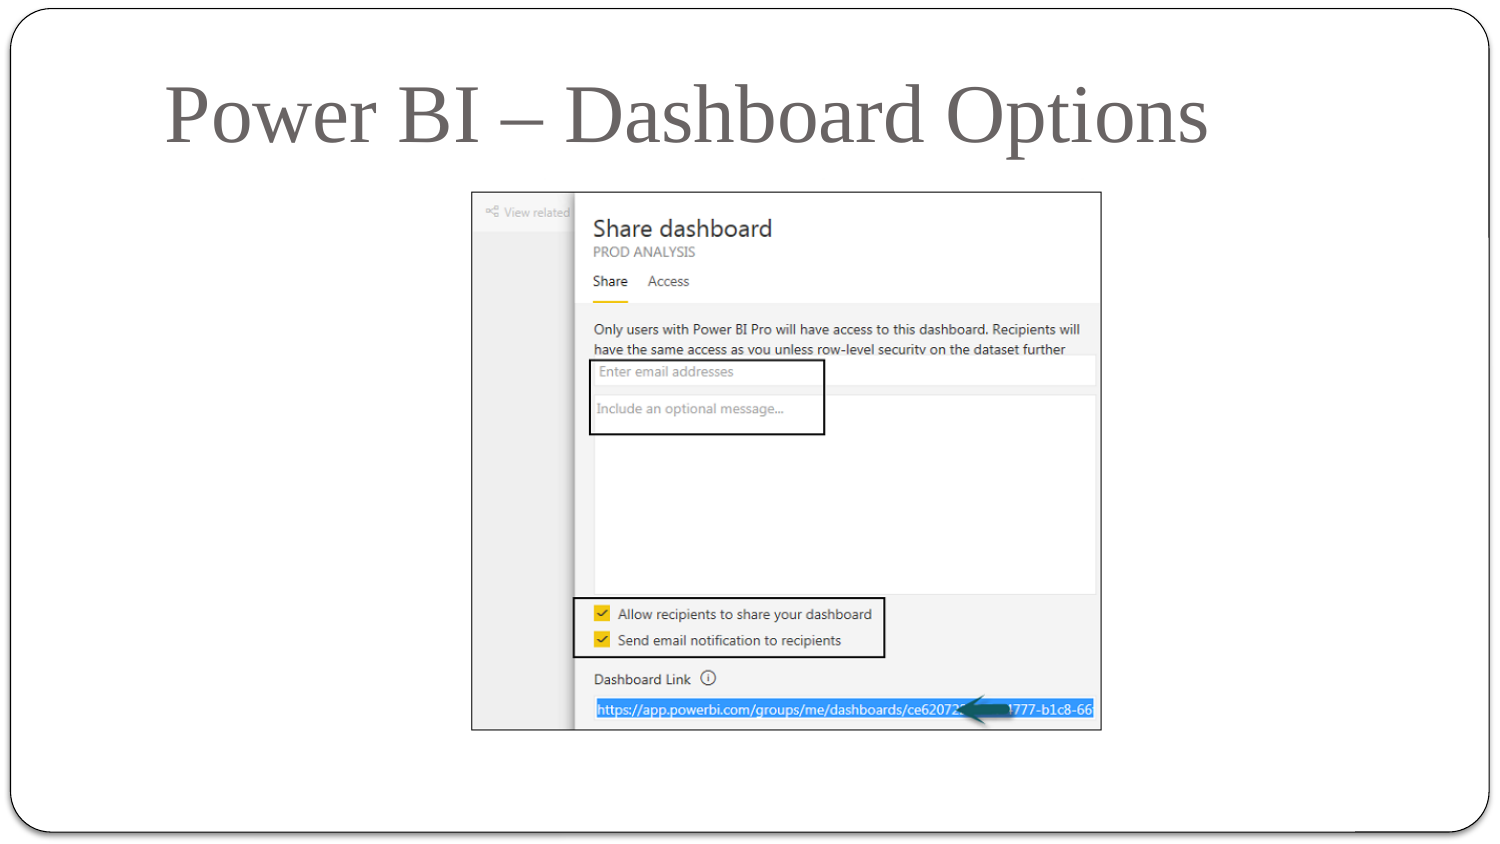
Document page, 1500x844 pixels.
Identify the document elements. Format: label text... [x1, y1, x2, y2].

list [466, 177, 1109, 741]
title Power BI – Dashboard Options [150, 33, 1425, 175]
